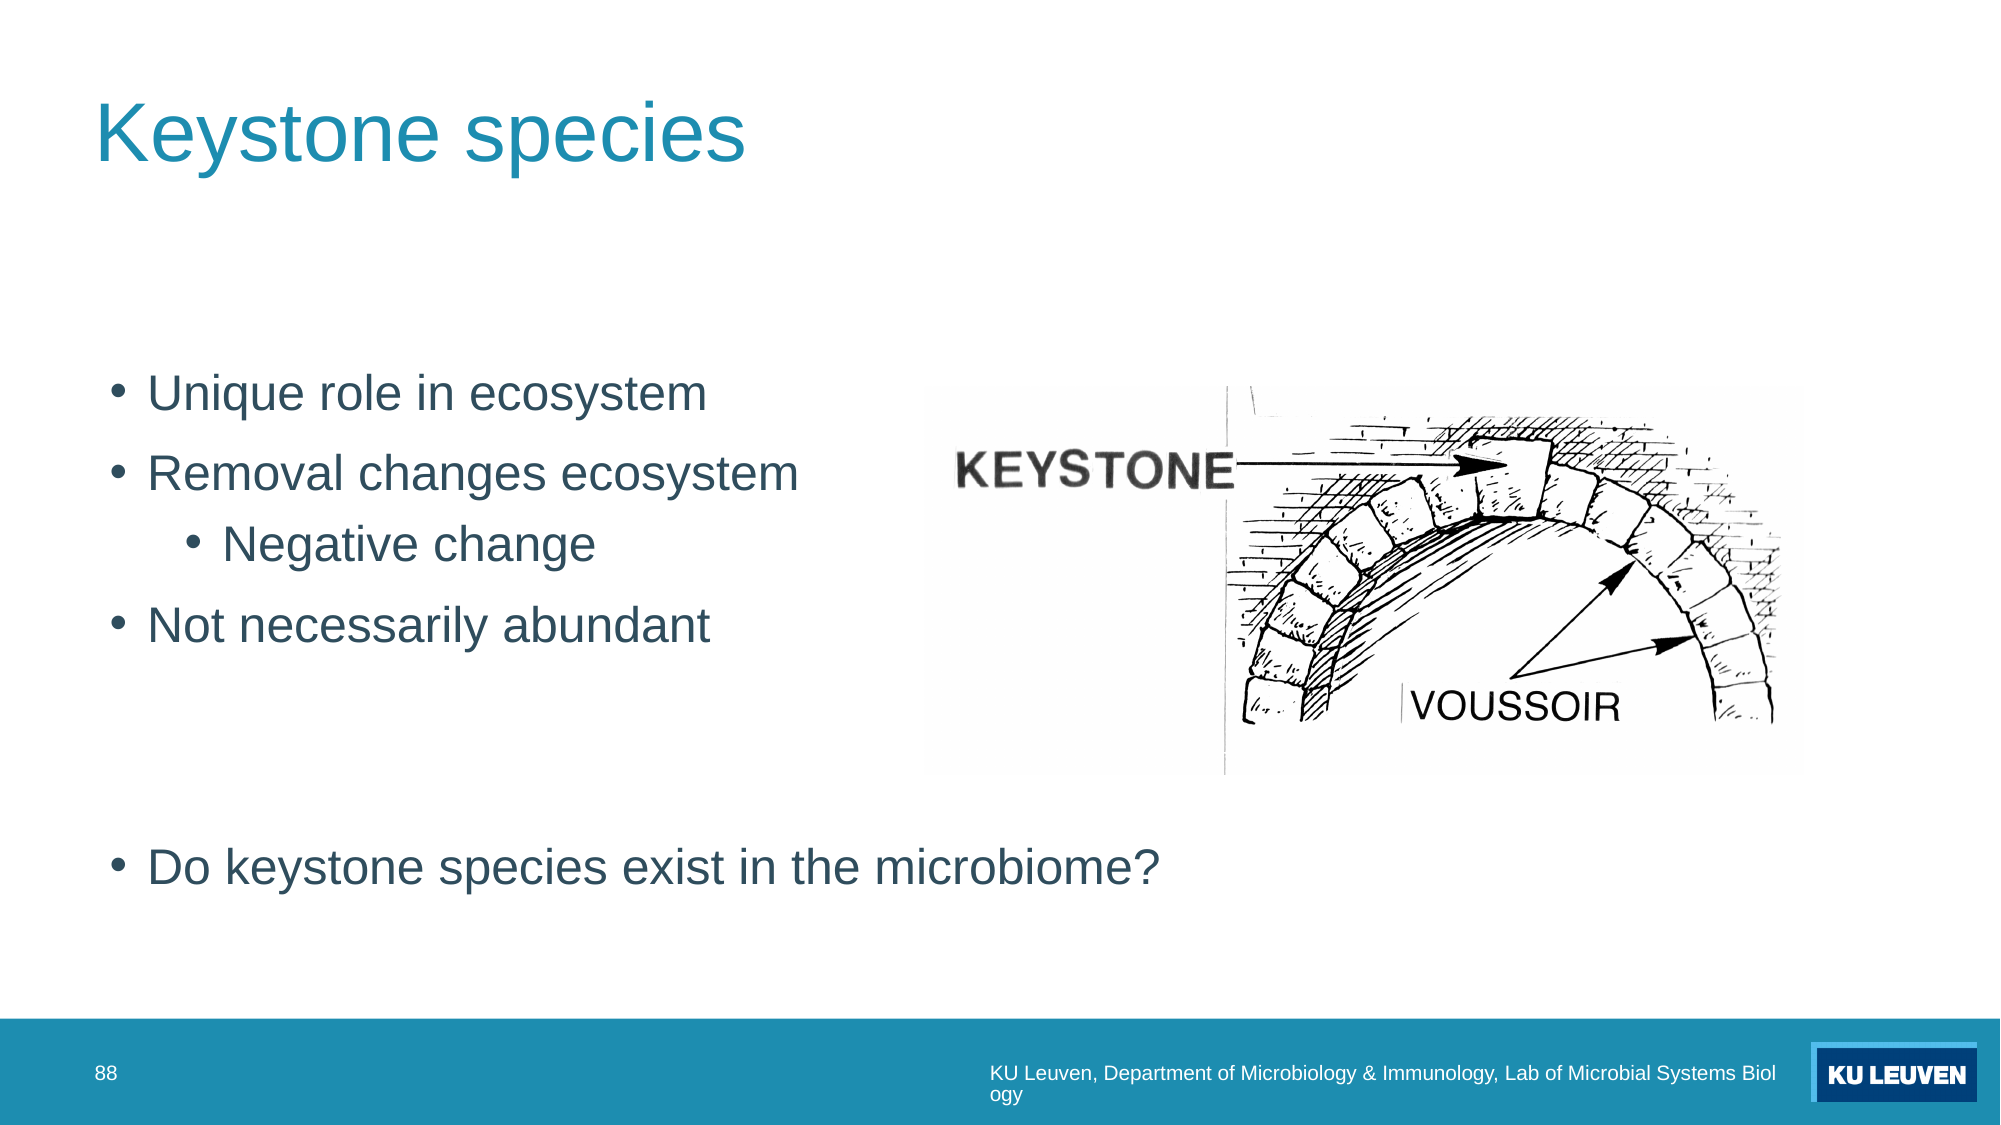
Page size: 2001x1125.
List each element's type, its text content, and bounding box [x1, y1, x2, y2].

picture [1811, 1042, 1977, 1102]
list Unique role in ecosystem Removal changes ecosystem Negative change Not necessarily abundant Do keystone species exist in the microbiome? [94, 271, 1906, 1004]
picture [924, 386, 1804, 775]
title Keystone species [94, 33, 1906, 223]
footer KU Leuven, Department of Microbiology & Immunology, Lab of Microbial Systems Biology [989, 1018, 1809, 1125]
slide_number 88 [94, 1018, 201, 1125]
